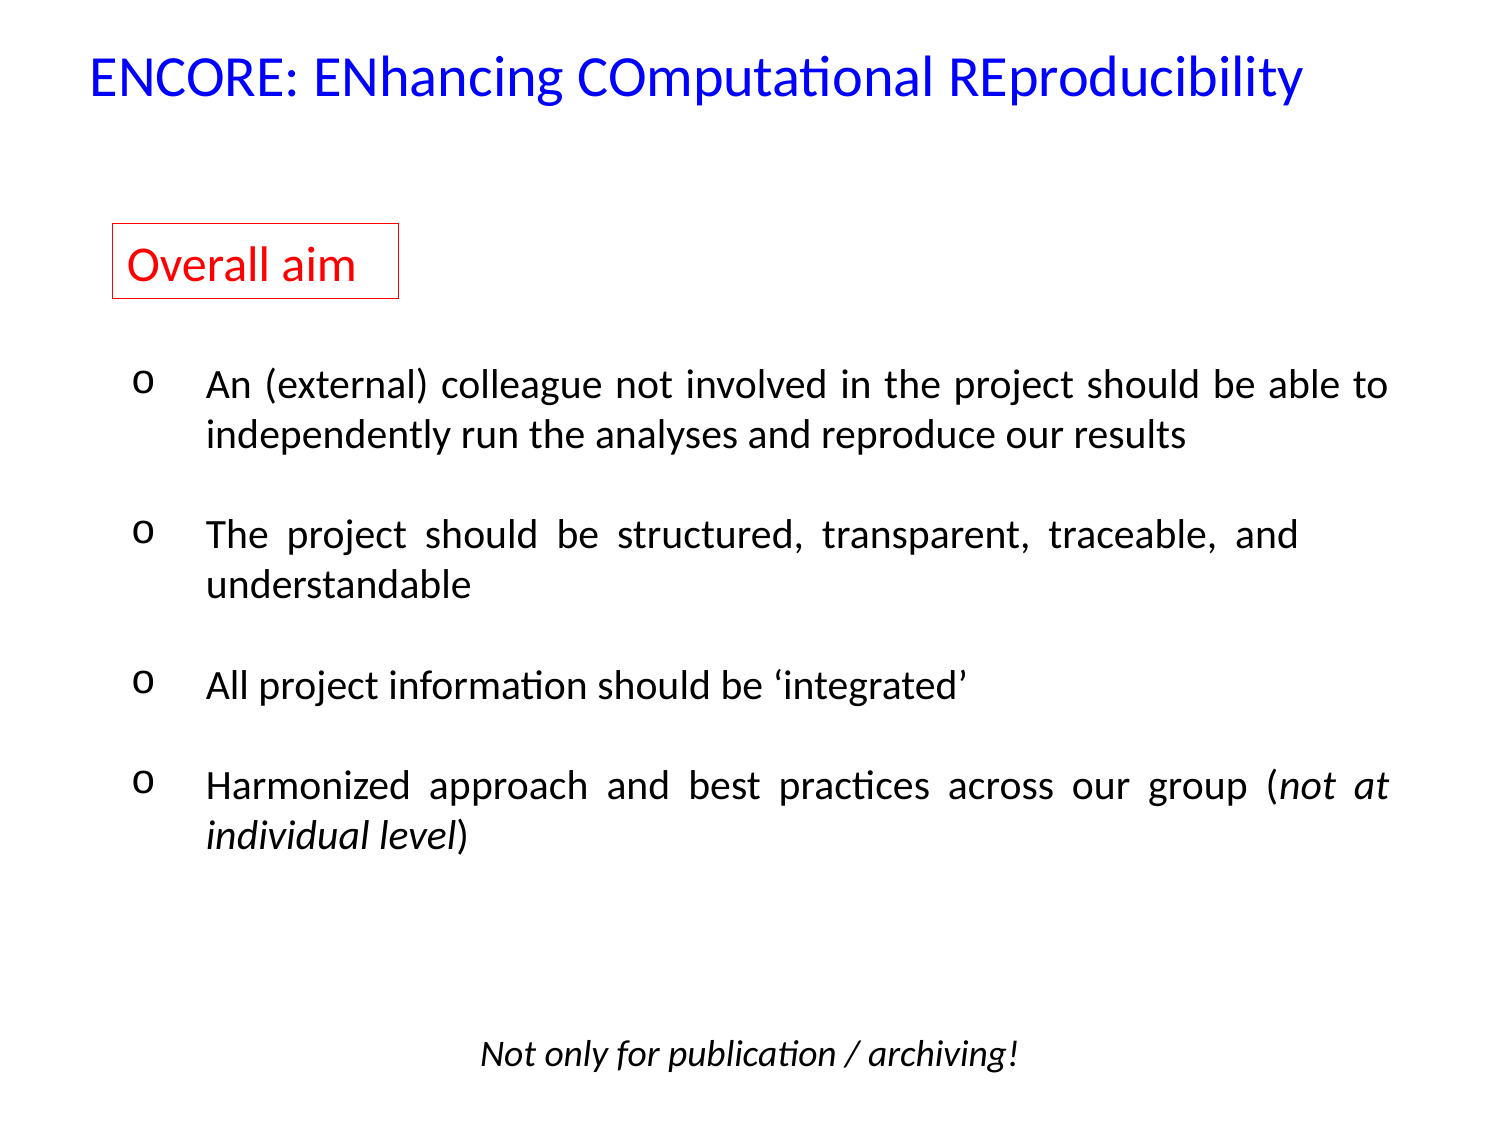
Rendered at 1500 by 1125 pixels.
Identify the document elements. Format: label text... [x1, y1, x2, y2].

text_box Overall aim [112, 223, 399, 299]
title ENCORE: ENhancing COmputational REproducibility [75, 45, 1425, 126]
text_box An (external) colleague not involved in the project should be able to independently run the analyses and reproduce our results The project should be structured, transparent, traceable, and understandable All project information should be ‘integrated’ Harmonized approach and best practices across our group (not at individual level) [115, 349, 1405, 915]
text_box Not only for publication / archiving! [465, 1021, 1035, 1081]
